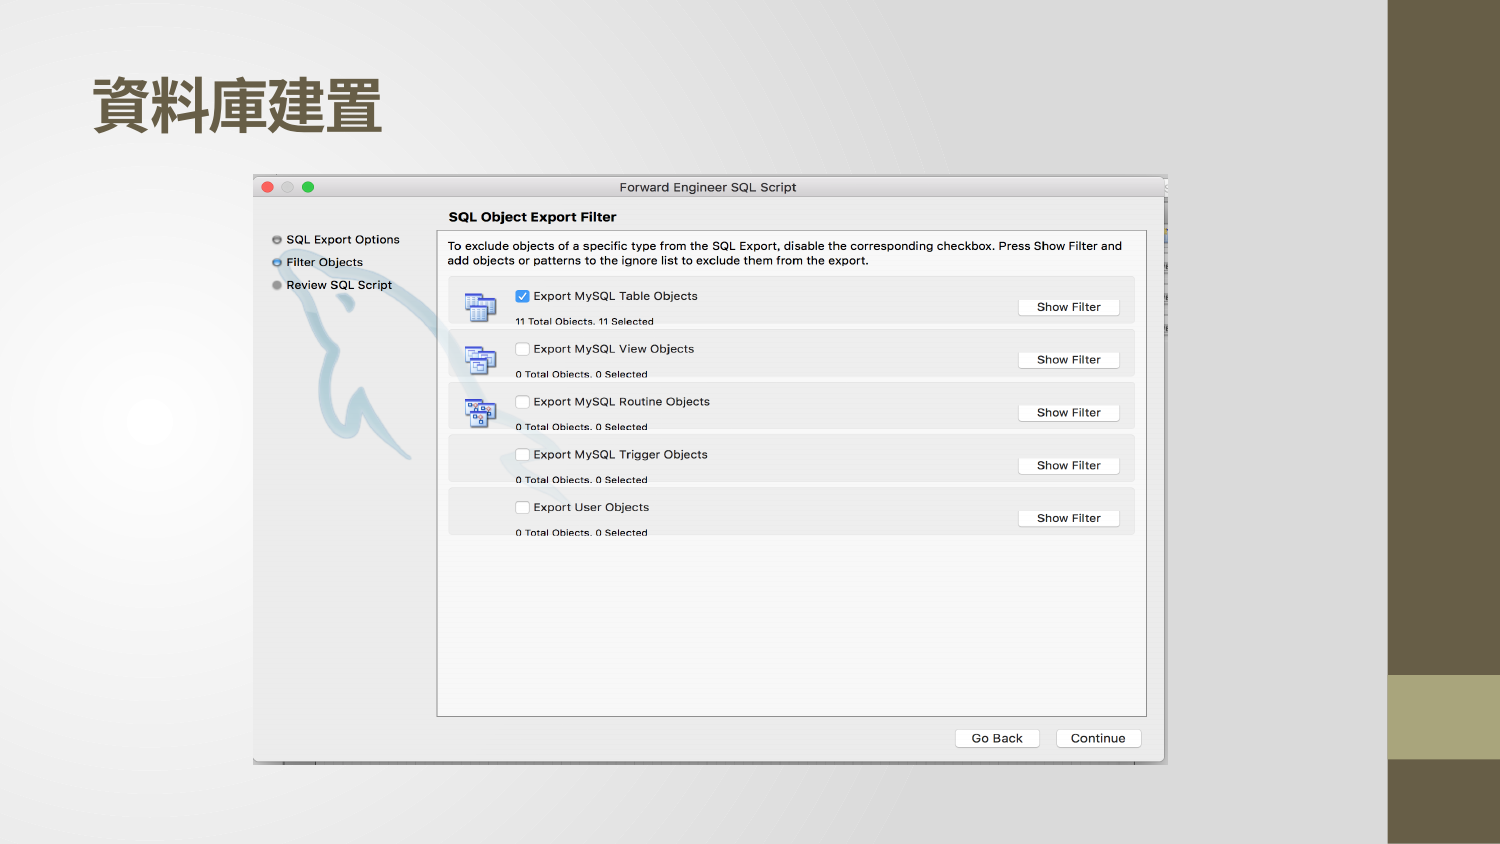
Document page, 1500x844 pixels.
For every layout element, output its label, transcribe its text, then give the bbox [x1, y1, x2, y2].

title 資料庫建置 [75, 33, 1325, 175]
picture [253, 173, 1168, 766]
